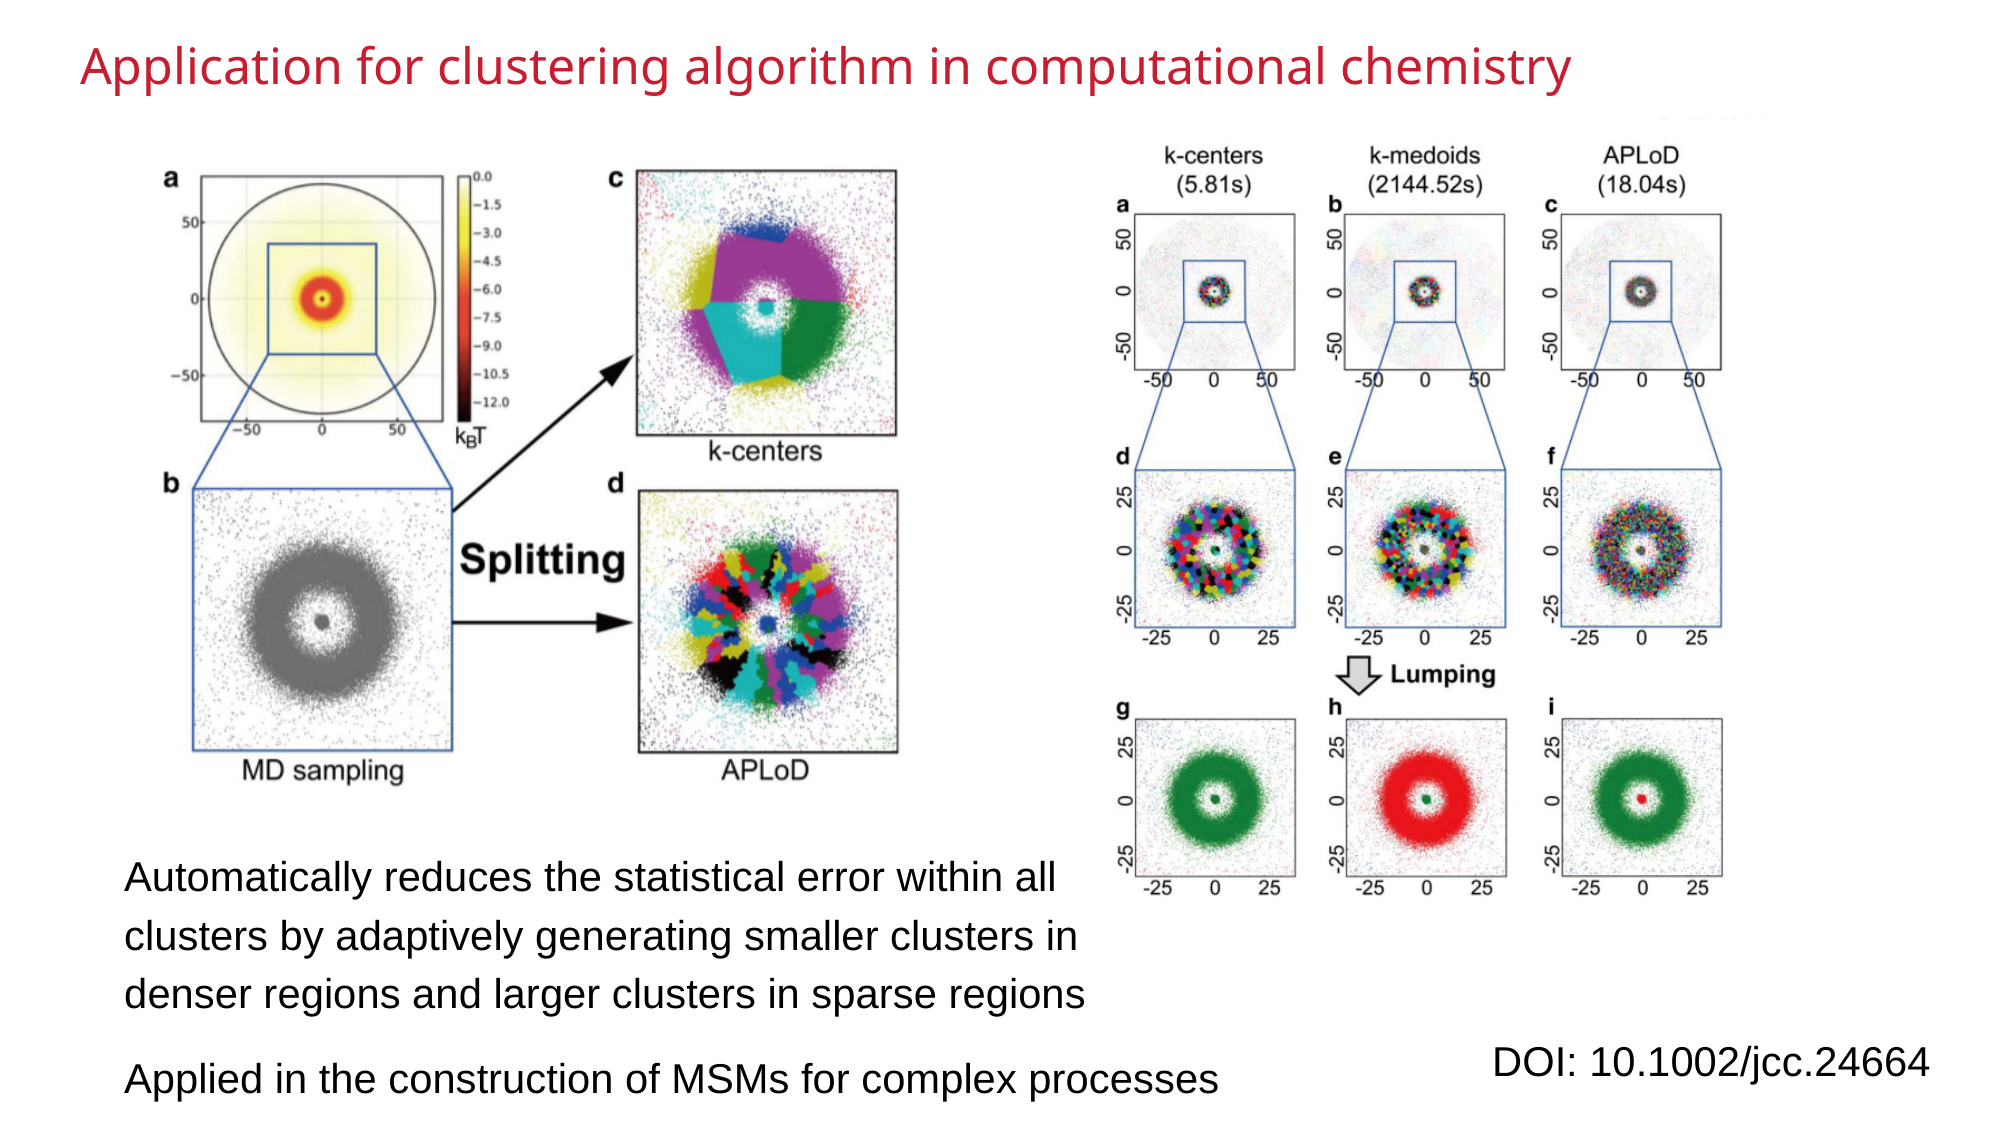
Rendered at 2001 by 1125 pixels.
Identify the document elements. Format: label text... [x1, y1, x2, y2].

text_box Application for clustering algorithm in computational chemistry [65, 27, 1823, 102]
picture [1065, 118, 1764, 902]
picture [141, 143, 936, 793]
text_box Automatically reduces the statistical error within all clusters by adaptively generating smaller clusters in denser regions and larger clusters in sparse regions [109, 834, 1110, 1024]
text_box DOI: 10.1002/jcc.24664 [1477, 1027, 2000, 1093]
text_box Applied in the construction of MSMs for complex processes [109, 1044, 1410, 1110]
